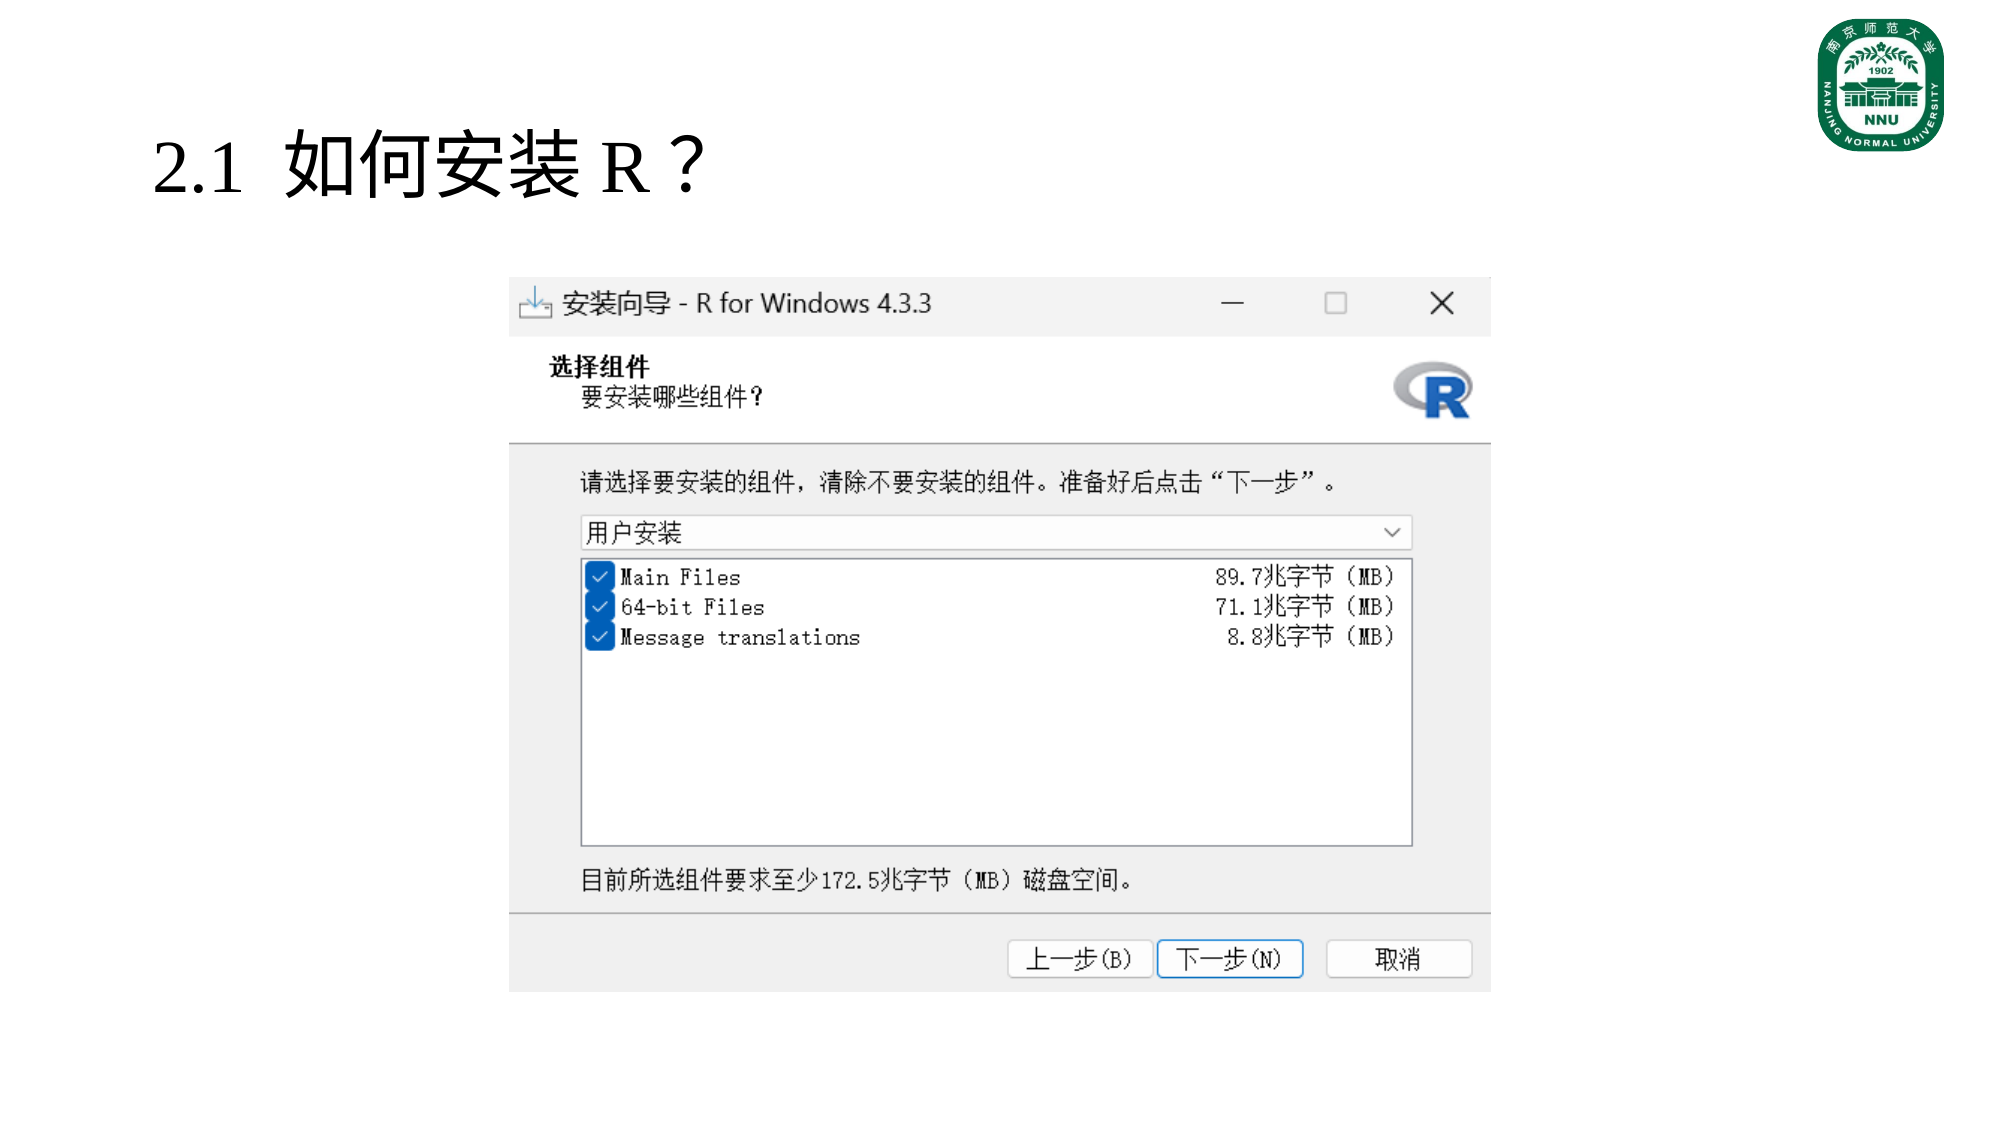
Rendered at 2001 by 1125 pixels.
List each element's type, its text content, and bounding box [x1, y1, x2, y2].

picture [1817, 18, 1944, 152]
title 2.1 如何安装R？ [137, 59, 1863, 278]
picture [509, 277, 1491, 992]
